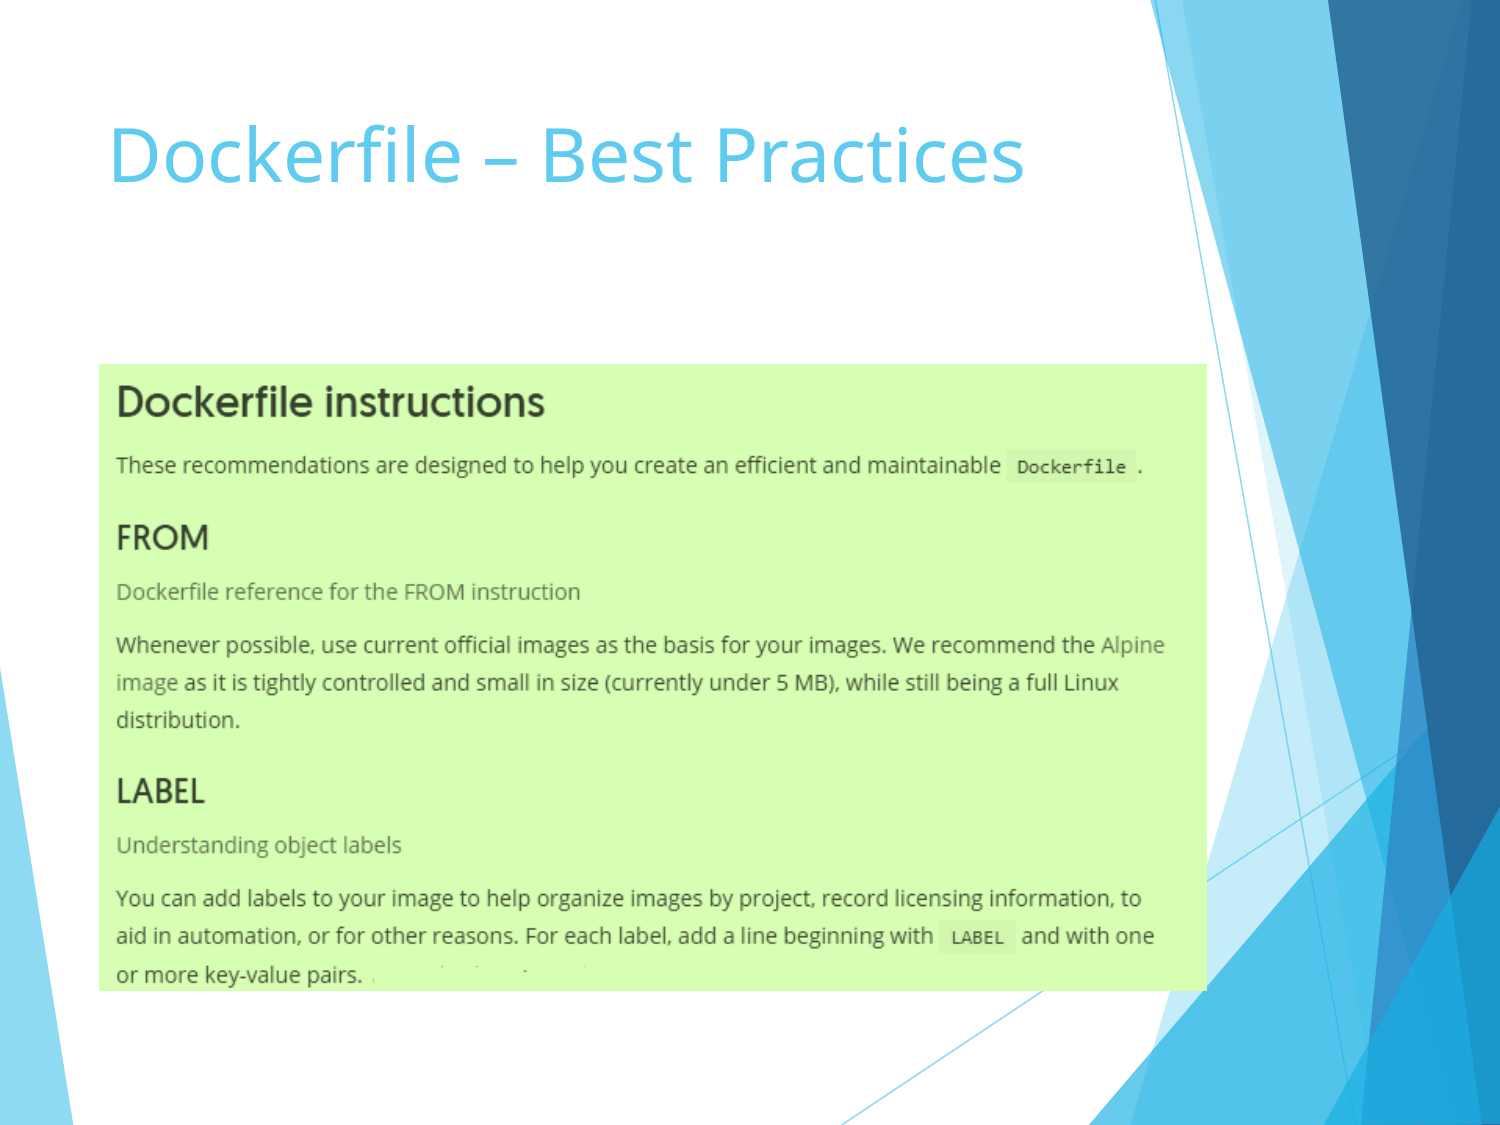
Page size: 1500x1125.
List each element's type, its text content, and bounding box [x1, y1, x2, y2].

picture [99, 364, 1207, 992]
title Dockerfile – Best Practices [99, 99, 1142, 318]
